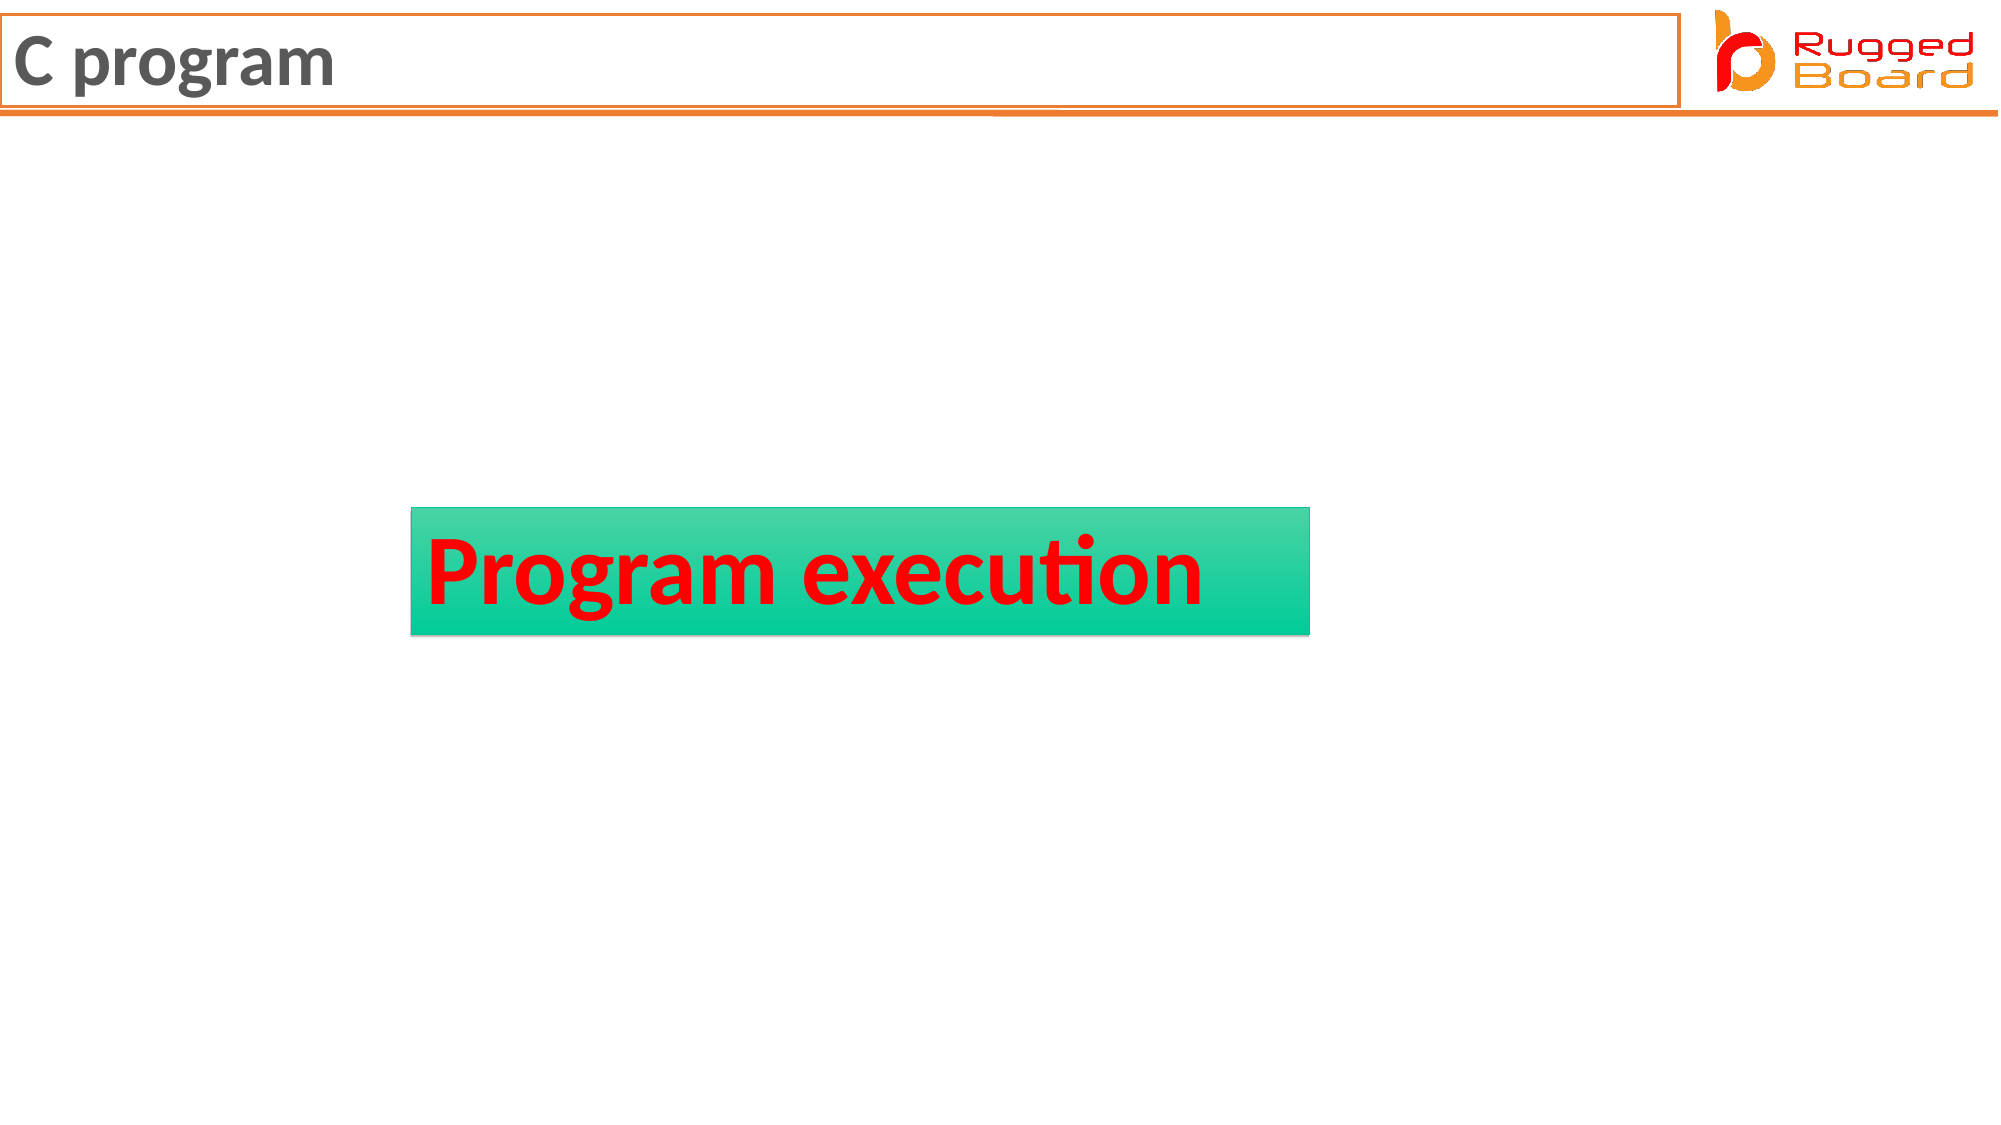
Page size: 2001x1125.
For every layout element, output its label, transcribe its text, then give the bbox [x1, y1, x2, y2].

text_box C program [0, 14, 1679, 107]
text_box Program execution [411, 507, 1310, 634]
picture [1709, 8, 1981, 106]
